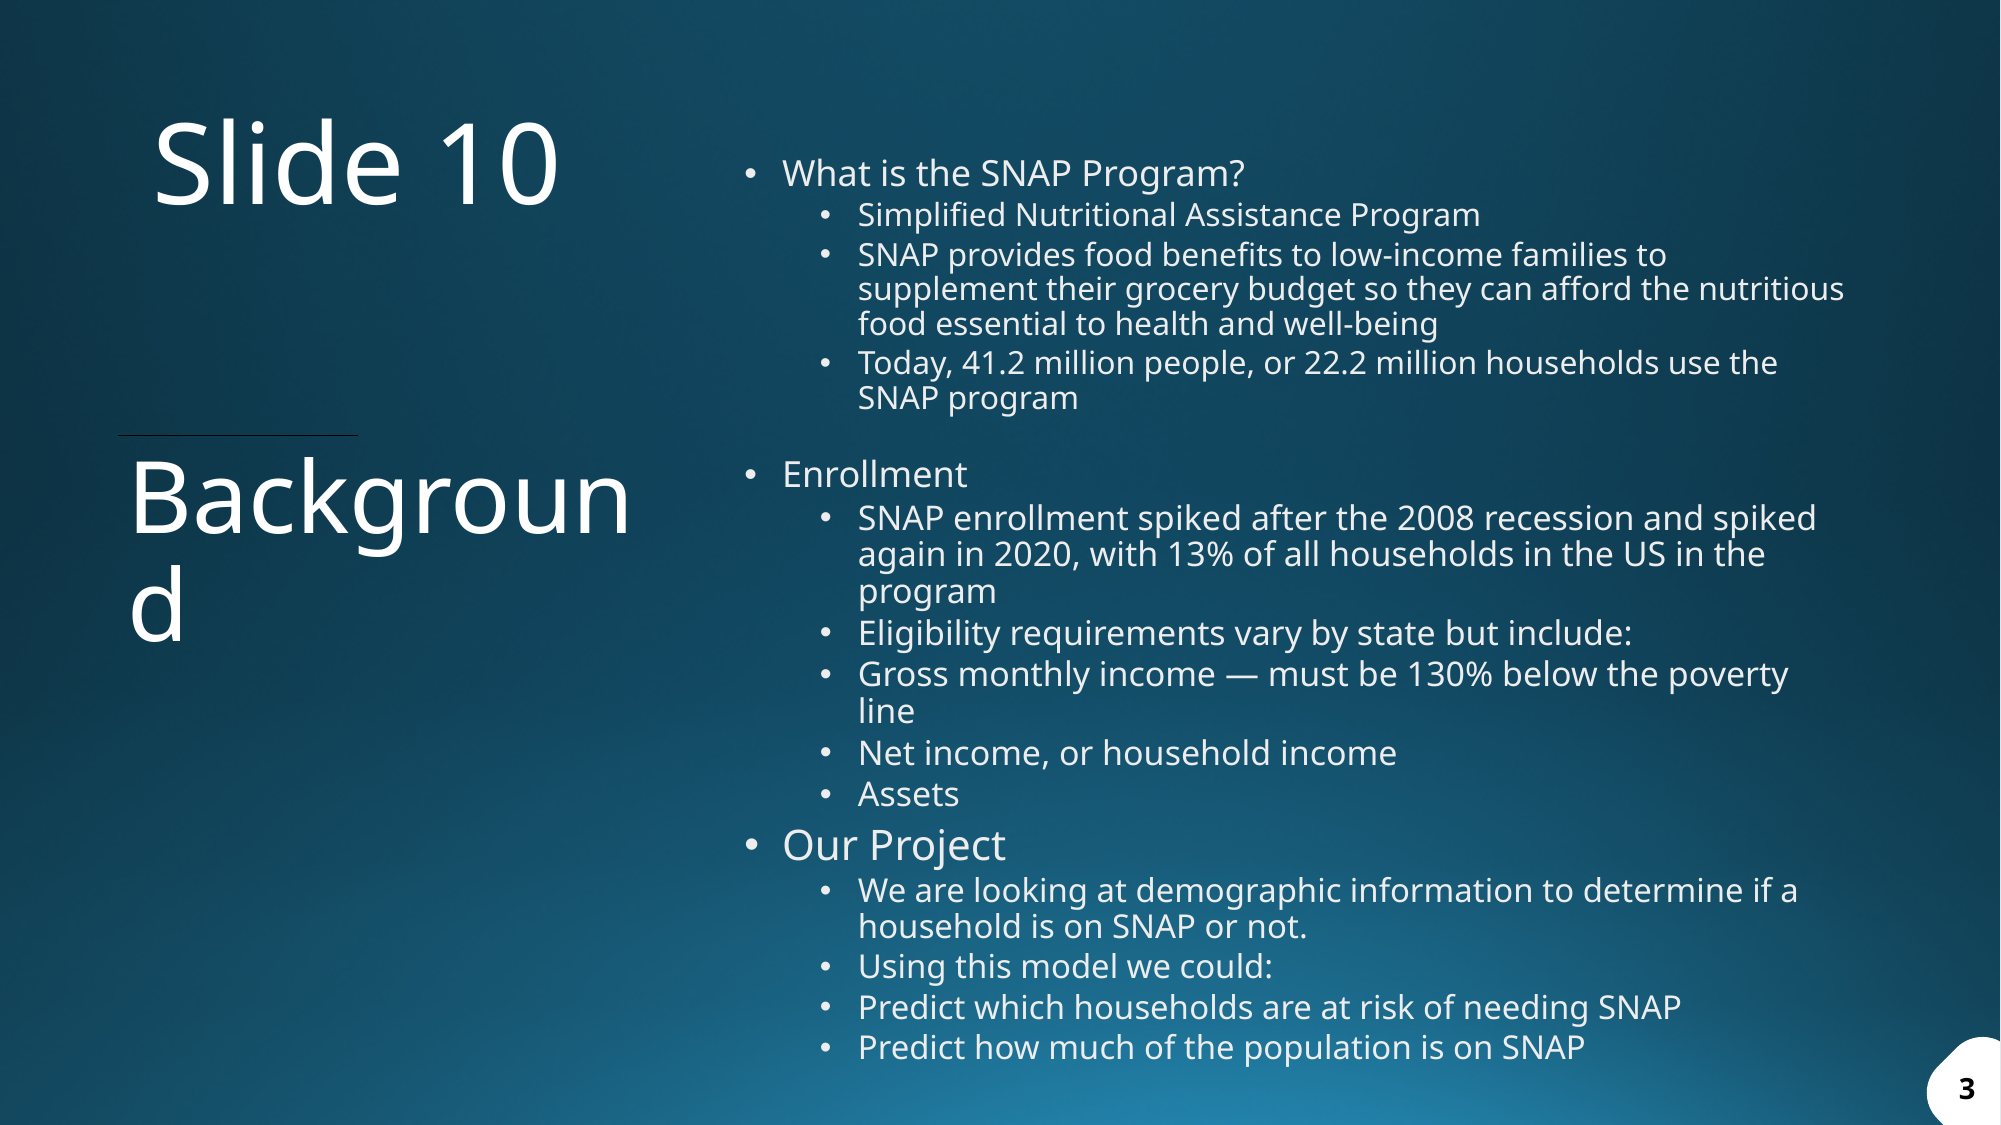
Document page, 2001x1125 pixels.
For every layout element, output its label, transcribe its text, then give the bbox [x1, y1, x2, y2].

text_box [1925, 1035, 2000, 1125]
text_box Background [112, 189, 683, 921]
text_box What is the SNAP Program? Simplified Nutritional Assistance Program SNAP provides food benefits to low-income families to supplement their grocery budget so they can afford the nutritious food essential to health and well-being Today, 41.2 million people, or 22.2 million households use the SNAP program Enrollment SNAP enrollment spiked after the 2008 recession and spiked again in 2020, with 13% of all households in the US in the program Eligibility requirements vary by state but include: Gross monthly income — must be 130% below the poverty line Net income, or household income Assets Our Project We are looking at demographic information to determine if a household is on SNAP or not. Using this model we could: Predict which households are at risk of needing SNAP Predict how much of the population is on SNAP [729, 104, 1863, 1077]
text_box 3 [1944, 1063, 1991, 1113]
picture [0, 0, 2001, 1125]
title Slide 10 [137, 59, 1863, 278]
